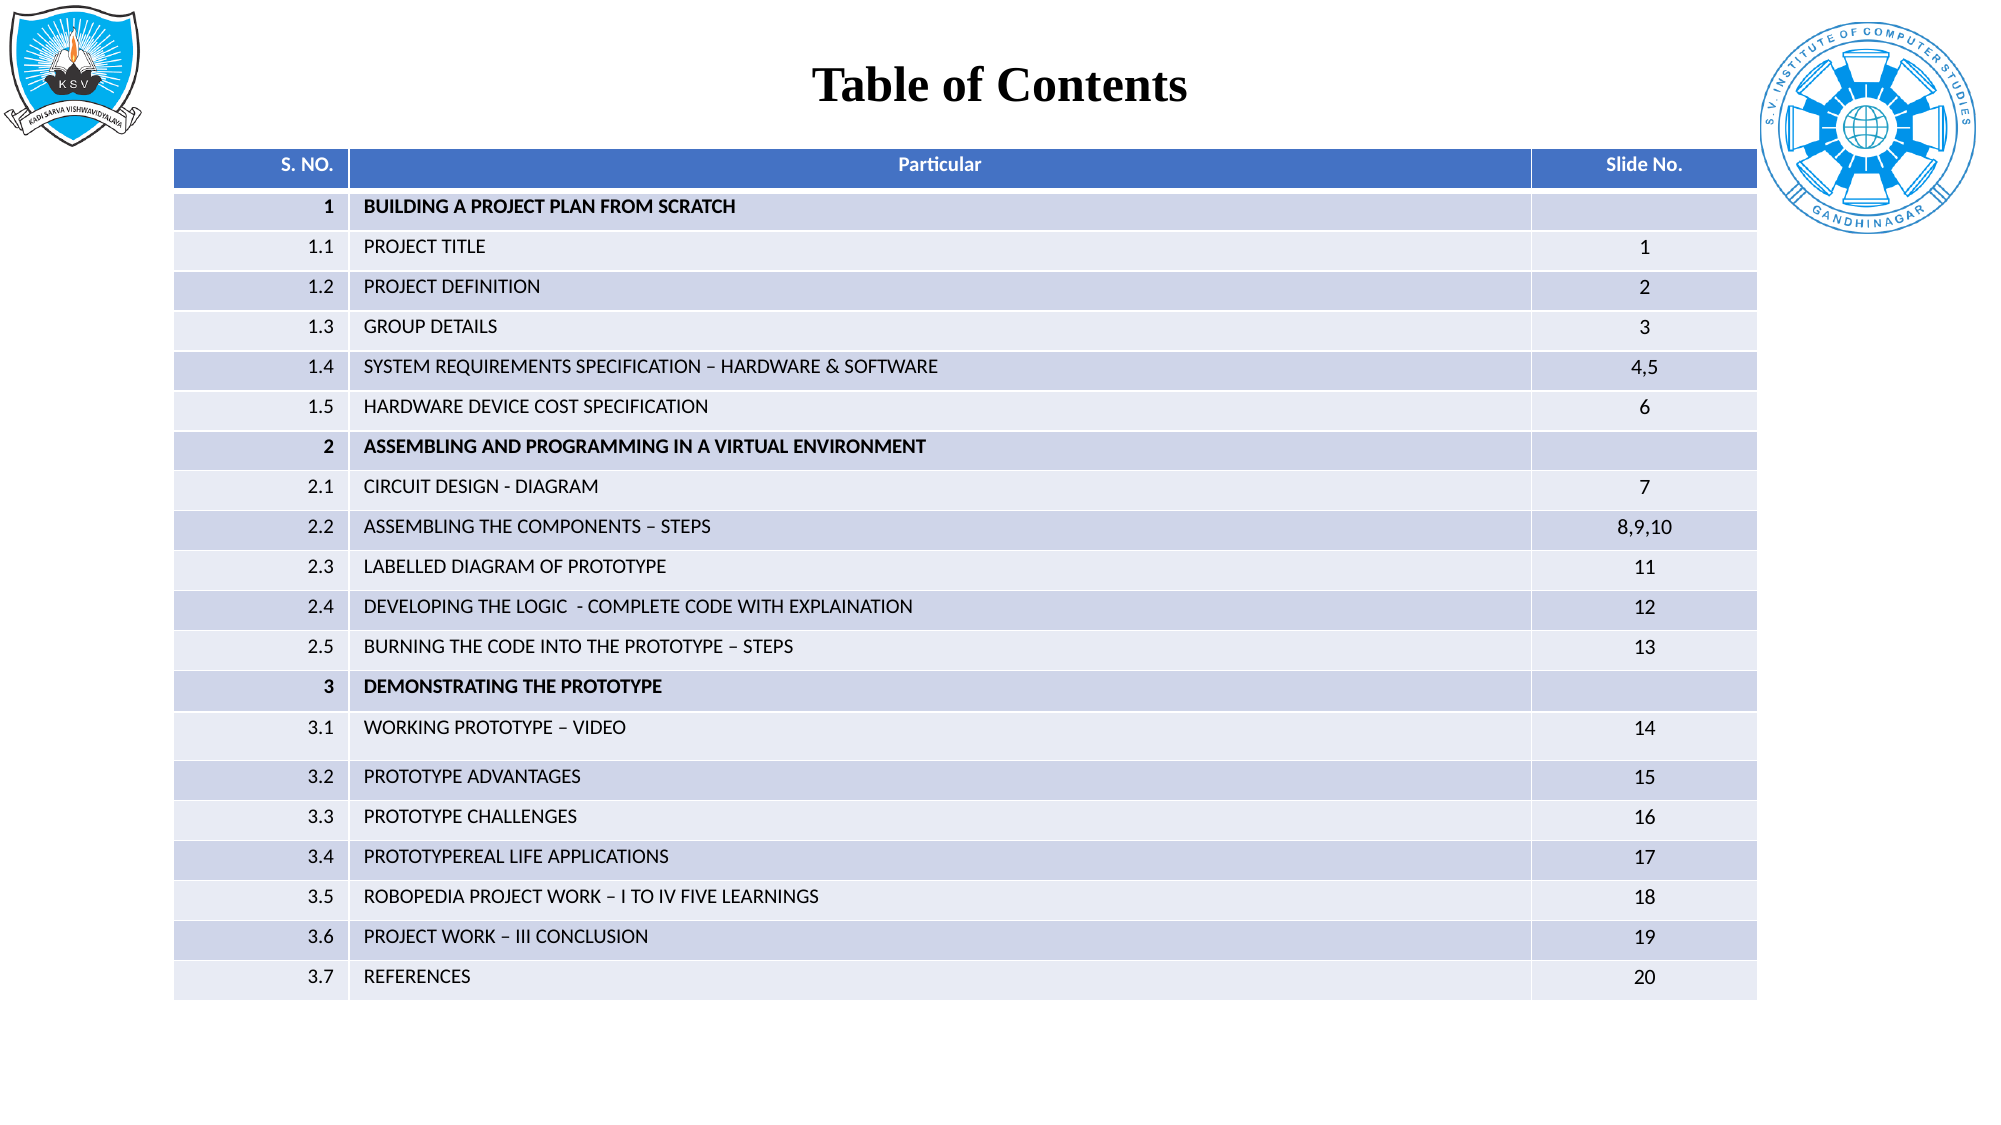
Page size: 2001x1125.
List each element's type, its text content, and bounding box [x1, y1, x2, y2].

table_cell 1.5 [174, 392, 348, 430]
table_cell SYSTEM REQUIREMENTS SPECIFICATION – HARDWARE & SOFTWARE [350, 352, 1531, 390]
table_cell REFERENCES [350, 961, 1531, 1000]
table_header Particular [350, 149, 1531, 188]
table_cell 1.2 [174, 272, 348, 310]
table_cell PROJECT TITLE [350, 232, 1531, 270]
table_cell 3 [1532, 312, 1757, 350]
table_cell CIRCUIT DESIGN - DIAGRAM [350, 471, 1531, 510]
picture [1759, 21, 1976, 234]
table_cell WORKING PROTOTYPE – VIDEO [350, 713, 1531, 760]
table_cell [1532, 671, 1757, 711]
table_cell 6 [1532, 392, 1757, 430]
table_cell 2.3 [174, 551, 348, 590]
table_cell DEMONSTRATING THE PROTOTYPE [350, 671, 1531, 711]
title Table of Contents [142, 24, 1759, 147]
table_cell 3.7 [174, 961, 348, 1000]
table_cell 3.3 [174, 801, 348, 840]
table_cell 2 [174, 432, 348, 470]
table_cell PROJECT DEFINITION [350, 272, 1531, 310]
table_cell 18 [1532, 881, 1757, 920]
picture [3, 5, 142, 147]
table_cell 20 [1532, 961, 1757, 1000]
table_cell 17 [1532, 841, 1757, 880]
table_cell 3 [174, 671, 348, 711]
table_cell ASSEMBLING THE COMPONENTS – STEPS [350, 511, 1531, 550]
table_cell 1 [1532, 232, 1757, 270]
table_cell BURNING THE CODE INTO THE PROTOTYPE – STEPS [350, 631, 1531, 670]
table_cell 2.5 [174, 631, 348, 670]
table_cell HARDWARE DEVICE COST SPECIFICATION [350, 392, 1531, 430]
table_cell 3.5 [174, 881, 348, 920]
table_cell 3.6 [174, 921, 348, 960]
table_cell PROTOTYPE ADVANTAGES [350, 761, 1531, 800]
table_cell GROUP DETAILS [350, 312, 1531, 350]
table_cell PROTOTYPEREAL LIFE APPLICATIONS [350, 841, 1531, 880]
table_cell 1.4 [174, 352, 348, 390]
table_cell DEVELOPING THE LOGIC - COMPLETE CODE WITH EXPLAINATION [350, 591, 1531, 630]
table_cell ROBOPEDIA PROJECT WORK – I TO IV FIVE LEARNINGS [350, 881, 1531, 920]
table_cell 11 [1532, 551, 1757, 590]
table_cell 8,9,10 [1532, 511, 1757, 550]
table_cell BUILDING A PROJECT PLAN FROM SCRATCH [350, 194, 1531, 230]
table_cell PROJECT WORK – III CONCLUSION [350, 921, 1531, 960]
table_cell 2.4 [174, 591, 348, 630]
table_cell 1 [174, 194, 348, 230]
table_cell 1.1 [174, 232, 348, 270]
table_cell 15 [1532, 761, 1757, 800]
table_cell 14 [1532, 713, 1757, 760]
table_cell 12 [1532, 591, 1757, 630]
table_header Slide No. [1532, 149, 1757, 188]
table_cell 2.2 [174, 511, 348, 550]
table_cell 3.4 [174, 841, 348, 880]
table_cell ASSEMBLING AND PROGRAMMING IN A VIRTUAL ENVIRONMENT [350, 432, 1531, 470]
table_cell 1.3 [174, 312, 348, 350]
table_cell LABELLED DIAGRAM OF PROTOTYPE [350, 551, 1531, 590]
table_cell 7 [1532, 471, 1757, 510]
table_cell 2.1 [174, 471, 348, 510]
table_cell 3.2 [174, 761, 348, 800]
table_cell 4,5 [1532, 352, 1757, 390]
table_cell 2 [1532, 272, 1757, 310]
table_cell PROTOTYPE CHALLENGES [350, 801, 1531, 840]
table_cell 13 [1532, 631, 1757, 670]
table_cell [1532, 432, 1757, 470]
table_cell 19 [1532, 921, 1757, 960]
table_cell 3.1 [174, 713, 348, 760]
table_cell 16 [1532, 801, 1757, 840]
table_header S. NO. [174, 149, 348, 188]
table_cell [1532, 194, 1757, 230]
